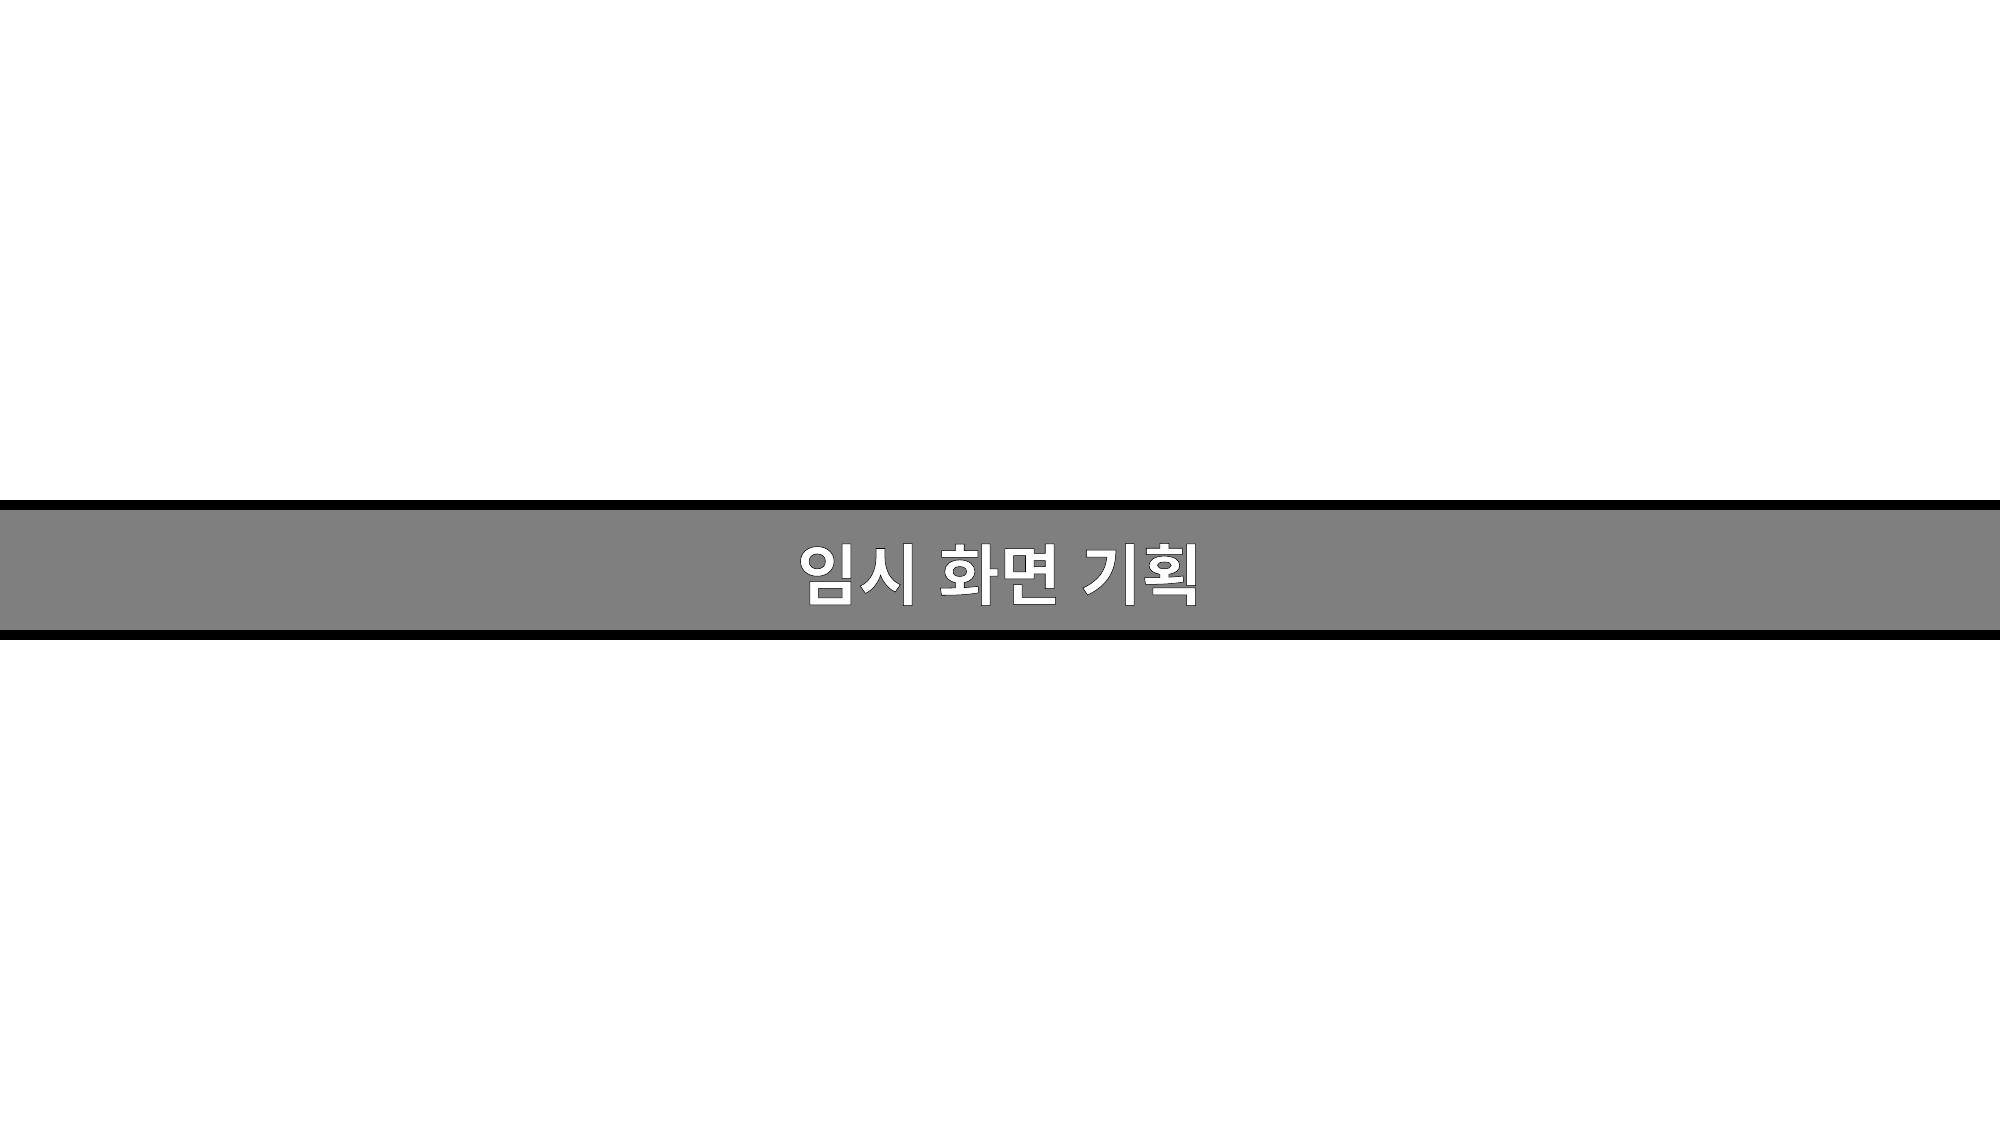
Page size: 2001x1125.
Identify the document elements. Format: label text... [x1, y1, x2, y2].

text_box 임시 화면 기획 [450, 525, 1550, 621]
text_box [0, 510, 2000, 630]
